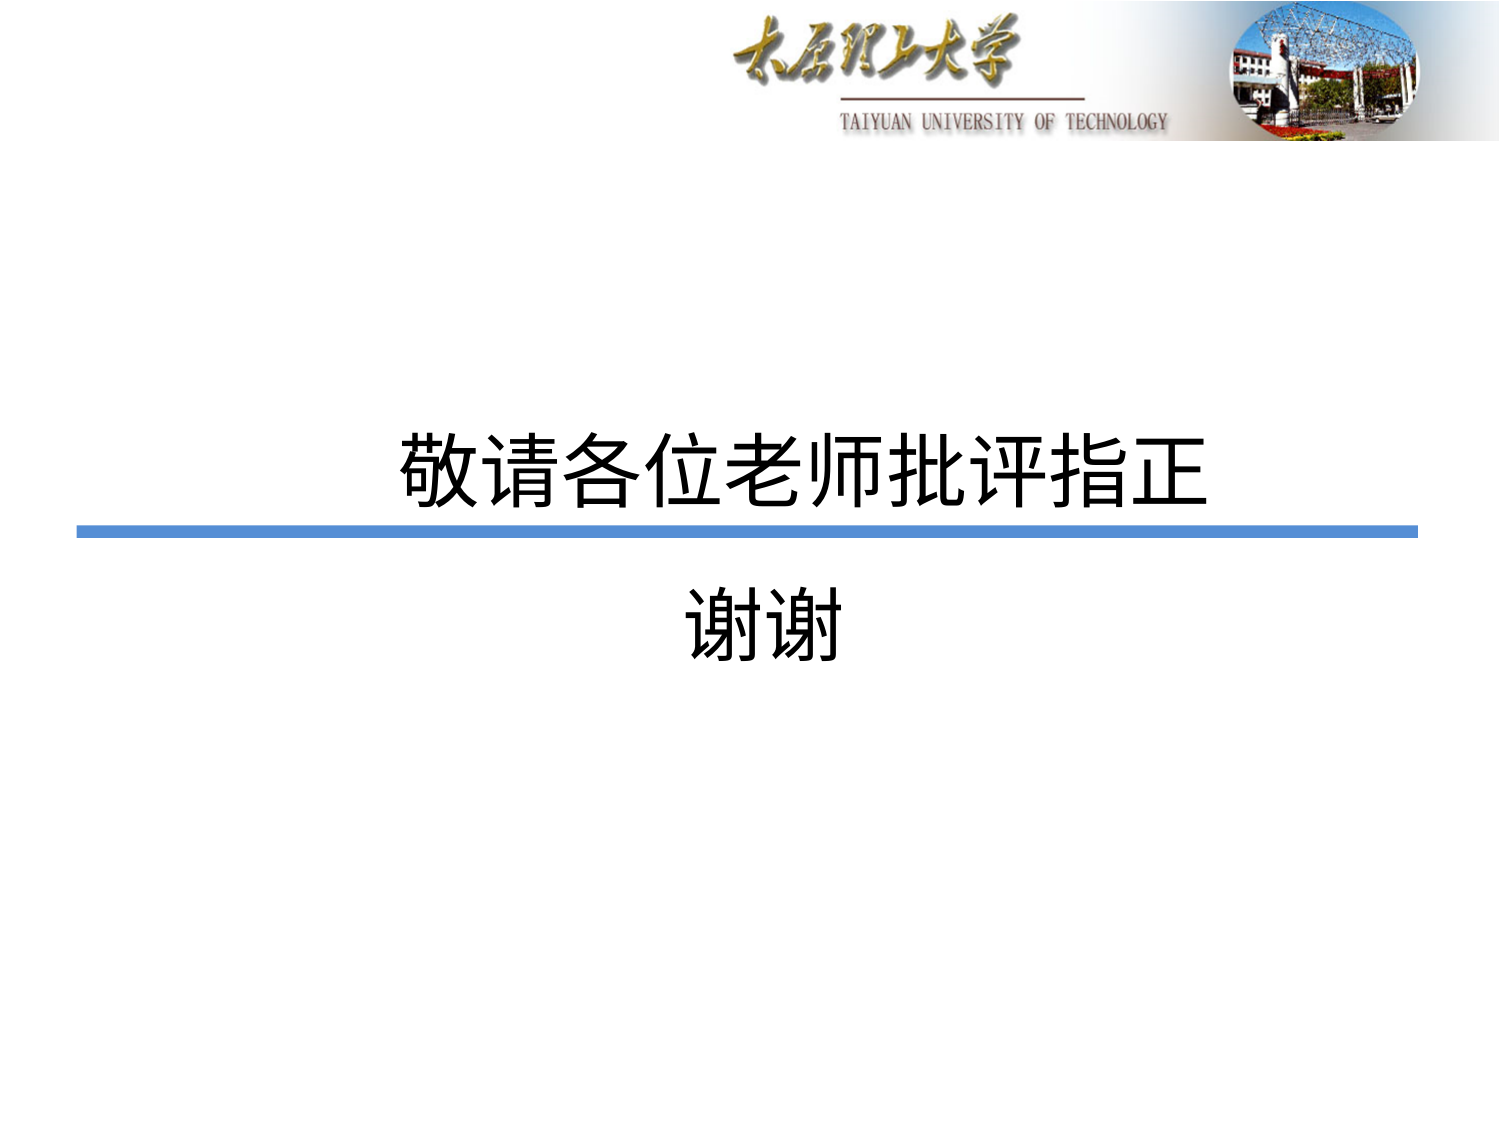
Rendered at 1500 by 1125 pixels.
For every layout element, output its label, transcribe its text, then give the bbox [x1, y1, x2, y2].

text_box 敬请各位老师批评指正 [383, 412, 1376, 526]
picture [688, 1, 1499, 141]
text_box 谢谢 [667, 567, 1022, 680]
